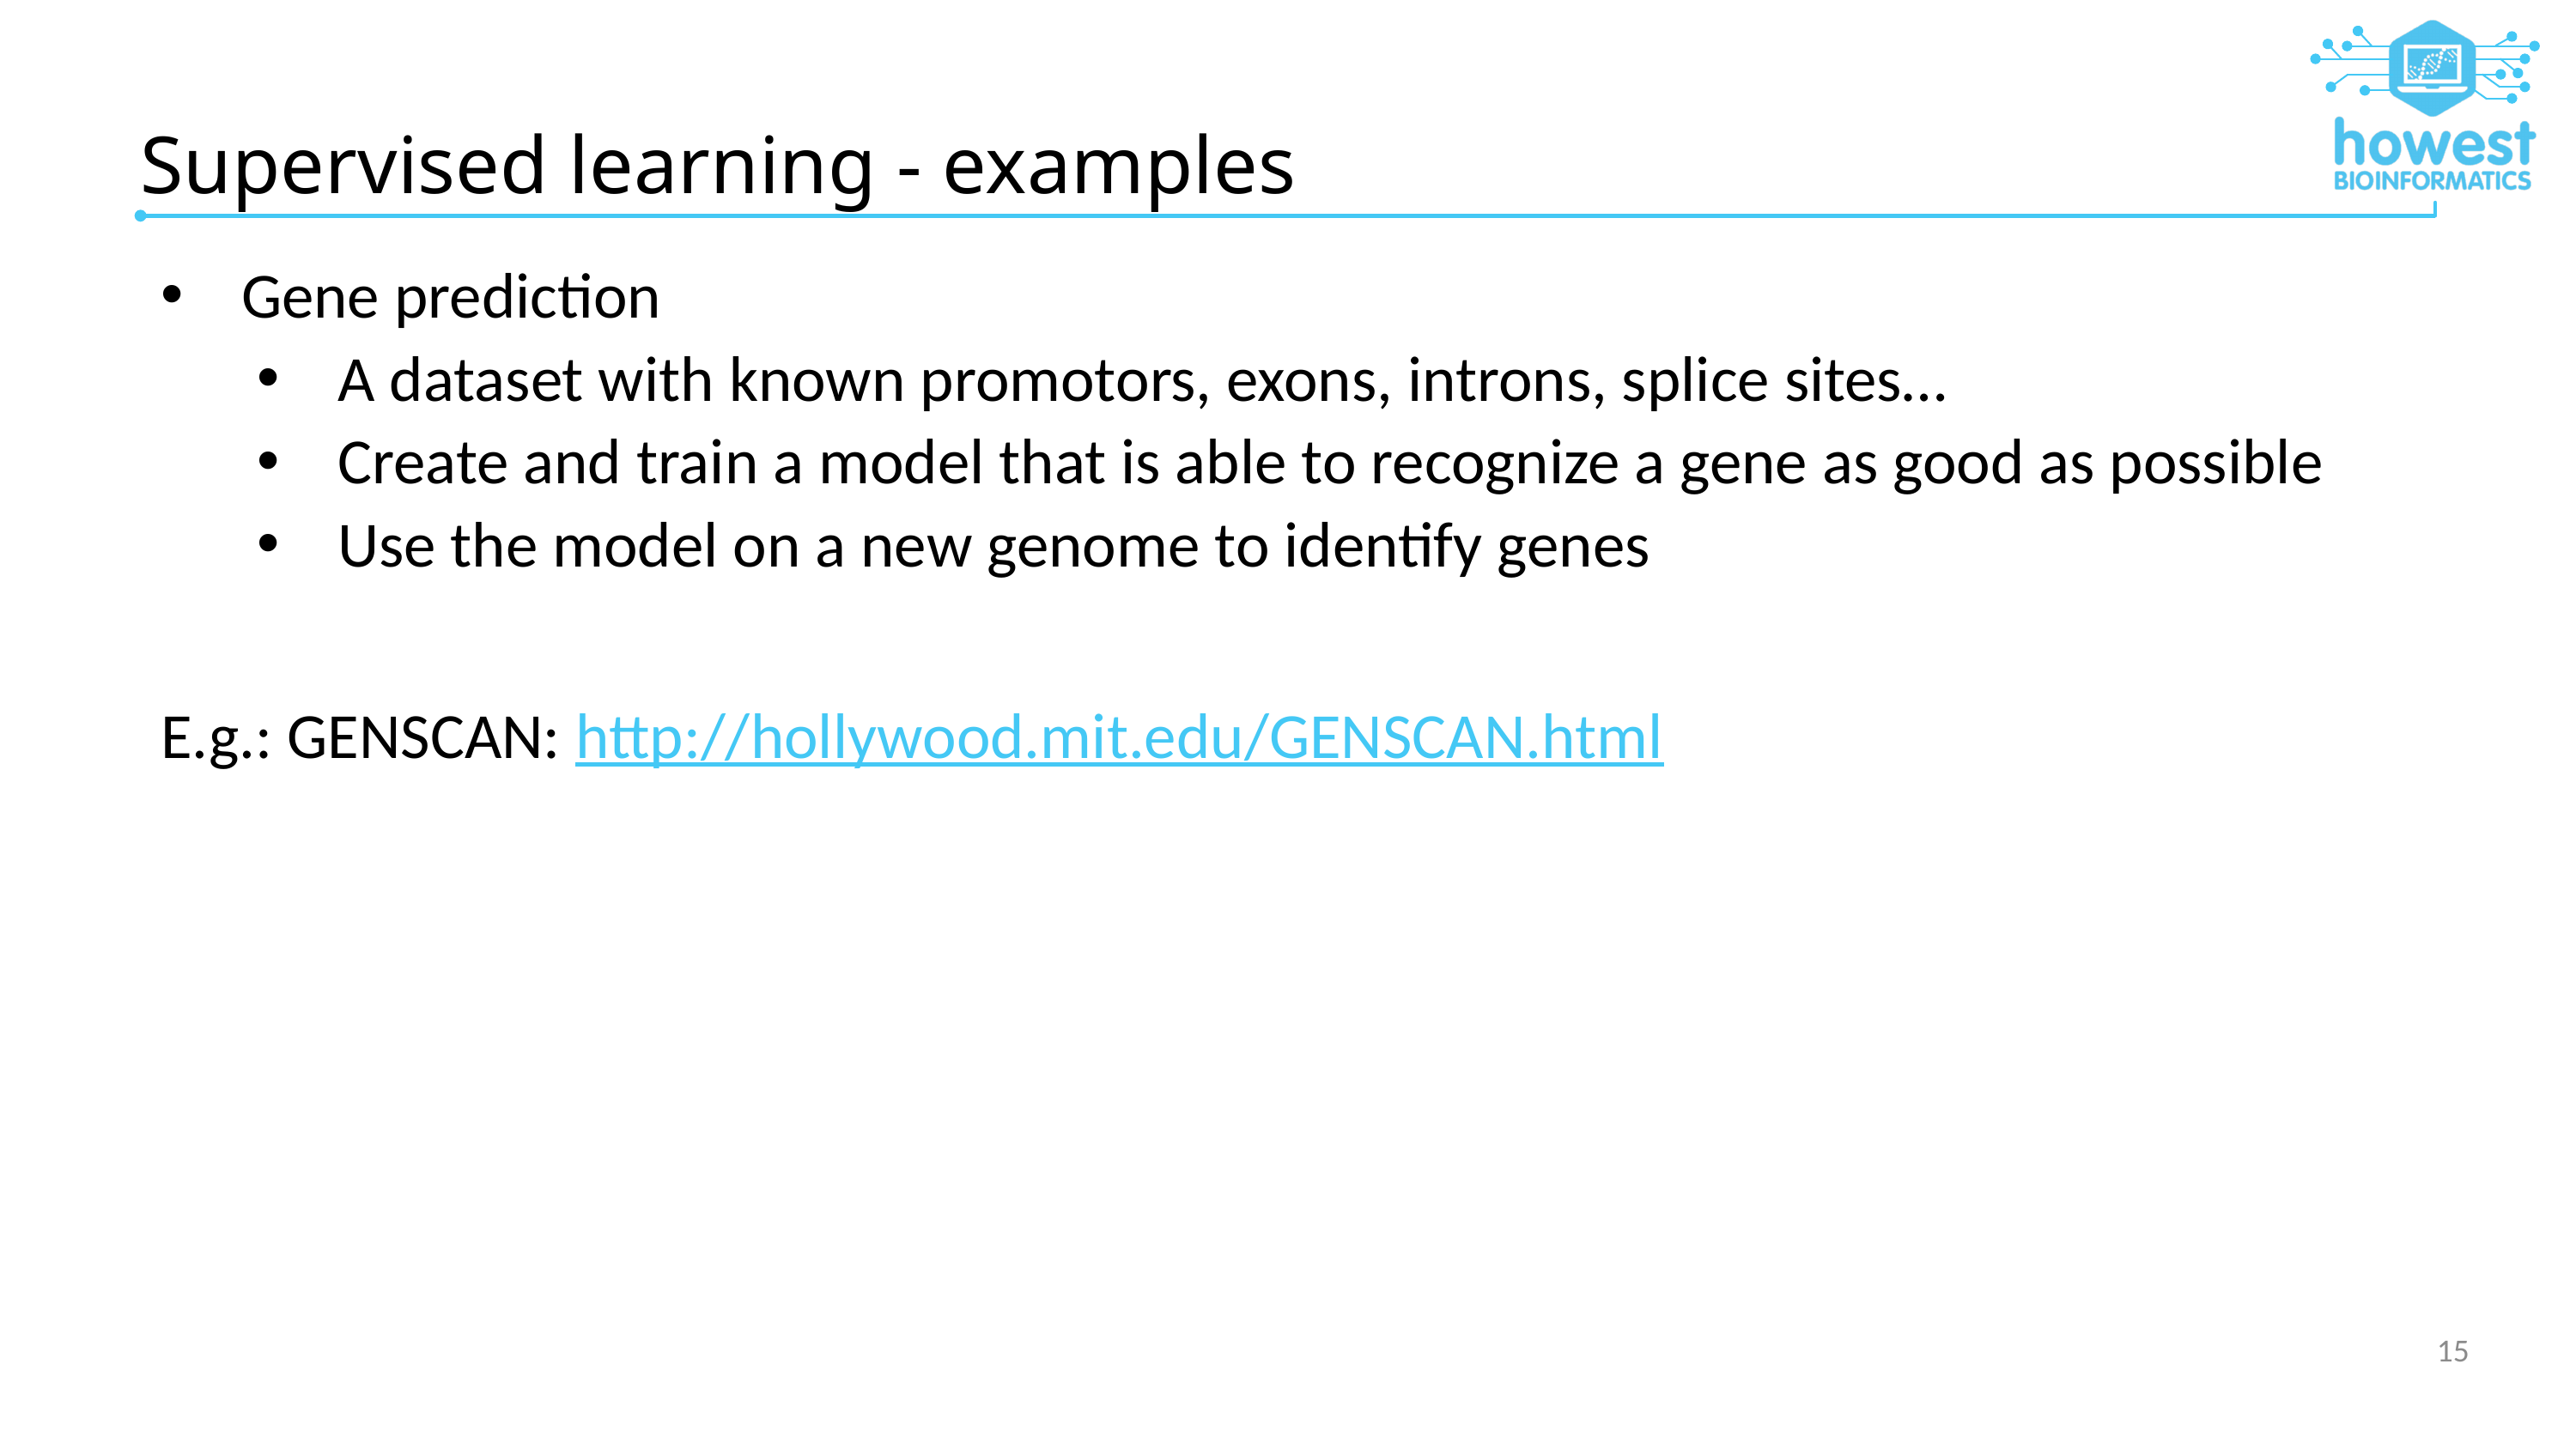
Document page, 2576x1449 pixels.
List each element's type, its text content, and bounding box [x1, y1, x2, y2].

title Supervised learning - examples [140, 124, 2252, 215]
list Gene prediction A dataset with known promotors, exons, introns, splice sites… Create and train a model that is able to recognize a gene as good as possible Use the model on a new genome to identify genes E.g.: GENSCAN: http://hollywood.mit.edu/GENSCAN.html [148, 256, 2483, 1116]
picture [2312, 0, 2559, 228]
slide_number 15 [2341, 1310, 2482, 1388]
